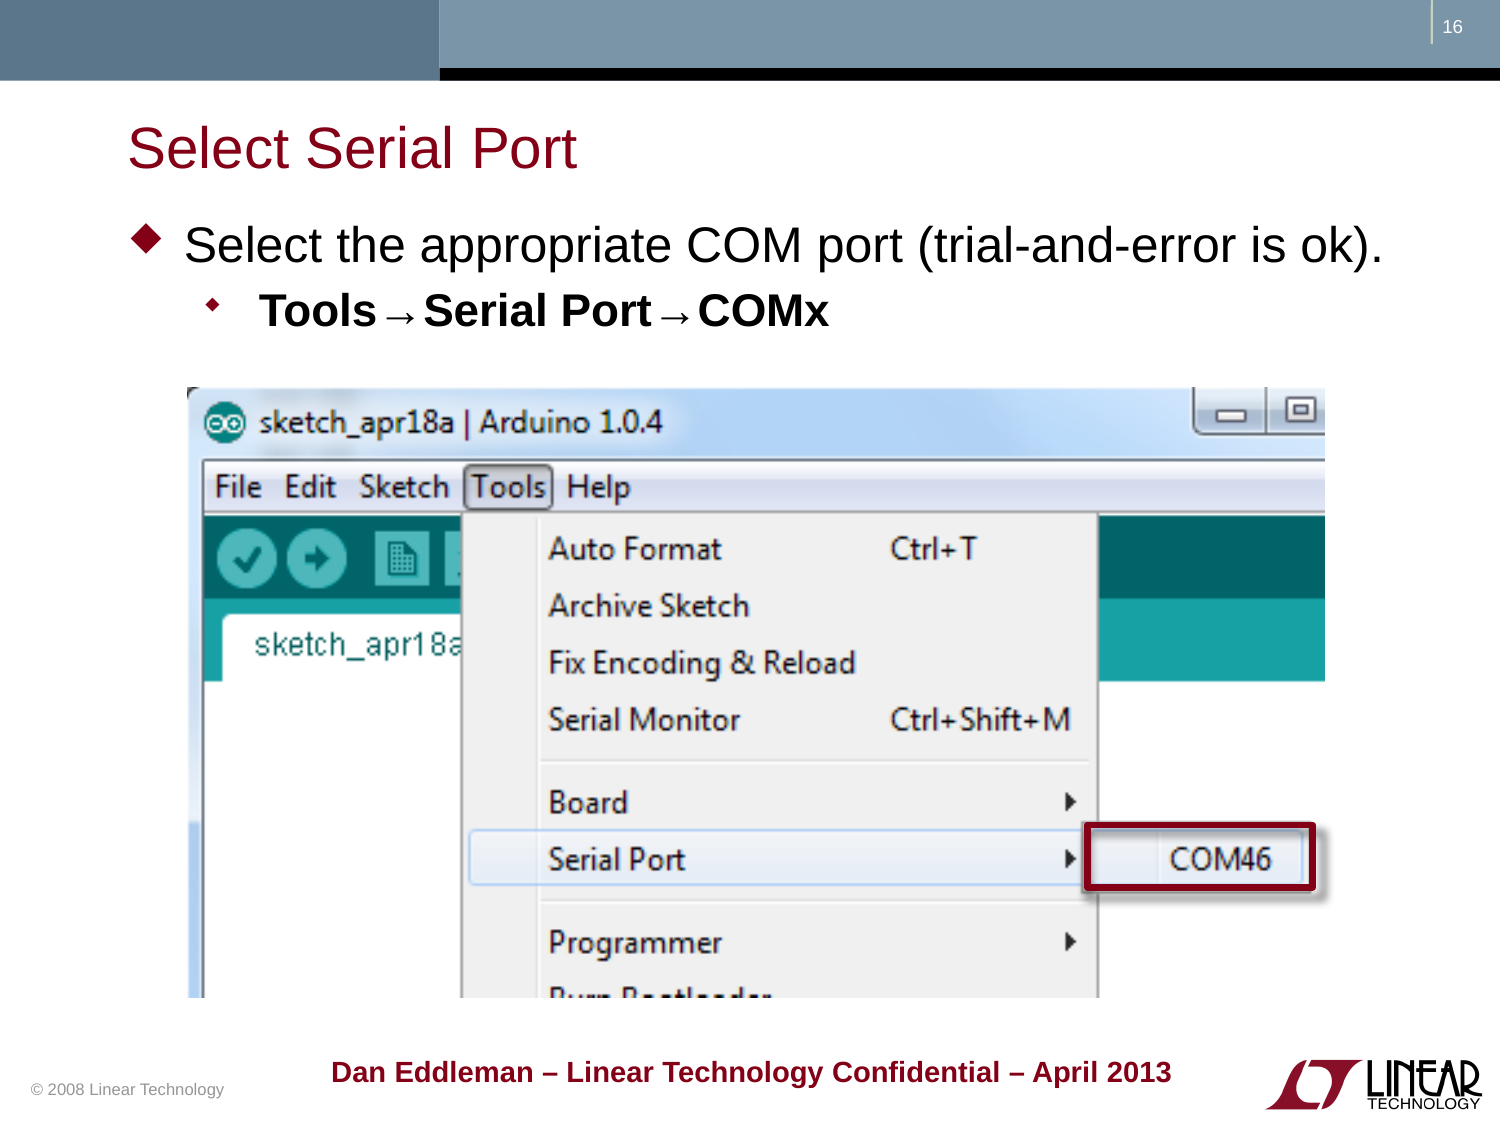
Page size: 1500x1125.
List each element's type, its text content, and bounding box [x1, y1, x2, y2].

footer Dan Eddleman – Linear Technology Confidential – April 2013 [241, 1042, 1263, 1103]
list Select the appropriate COM port (trial-and-error is ok). Tools→Serial Port→COMx [112, 208, 1477, 1028]
picture [1262, 1055, 1485, 1113]
title Select Serial Port [112, 112, 1477, 189]
picture [187, 387, 1326, 998]
